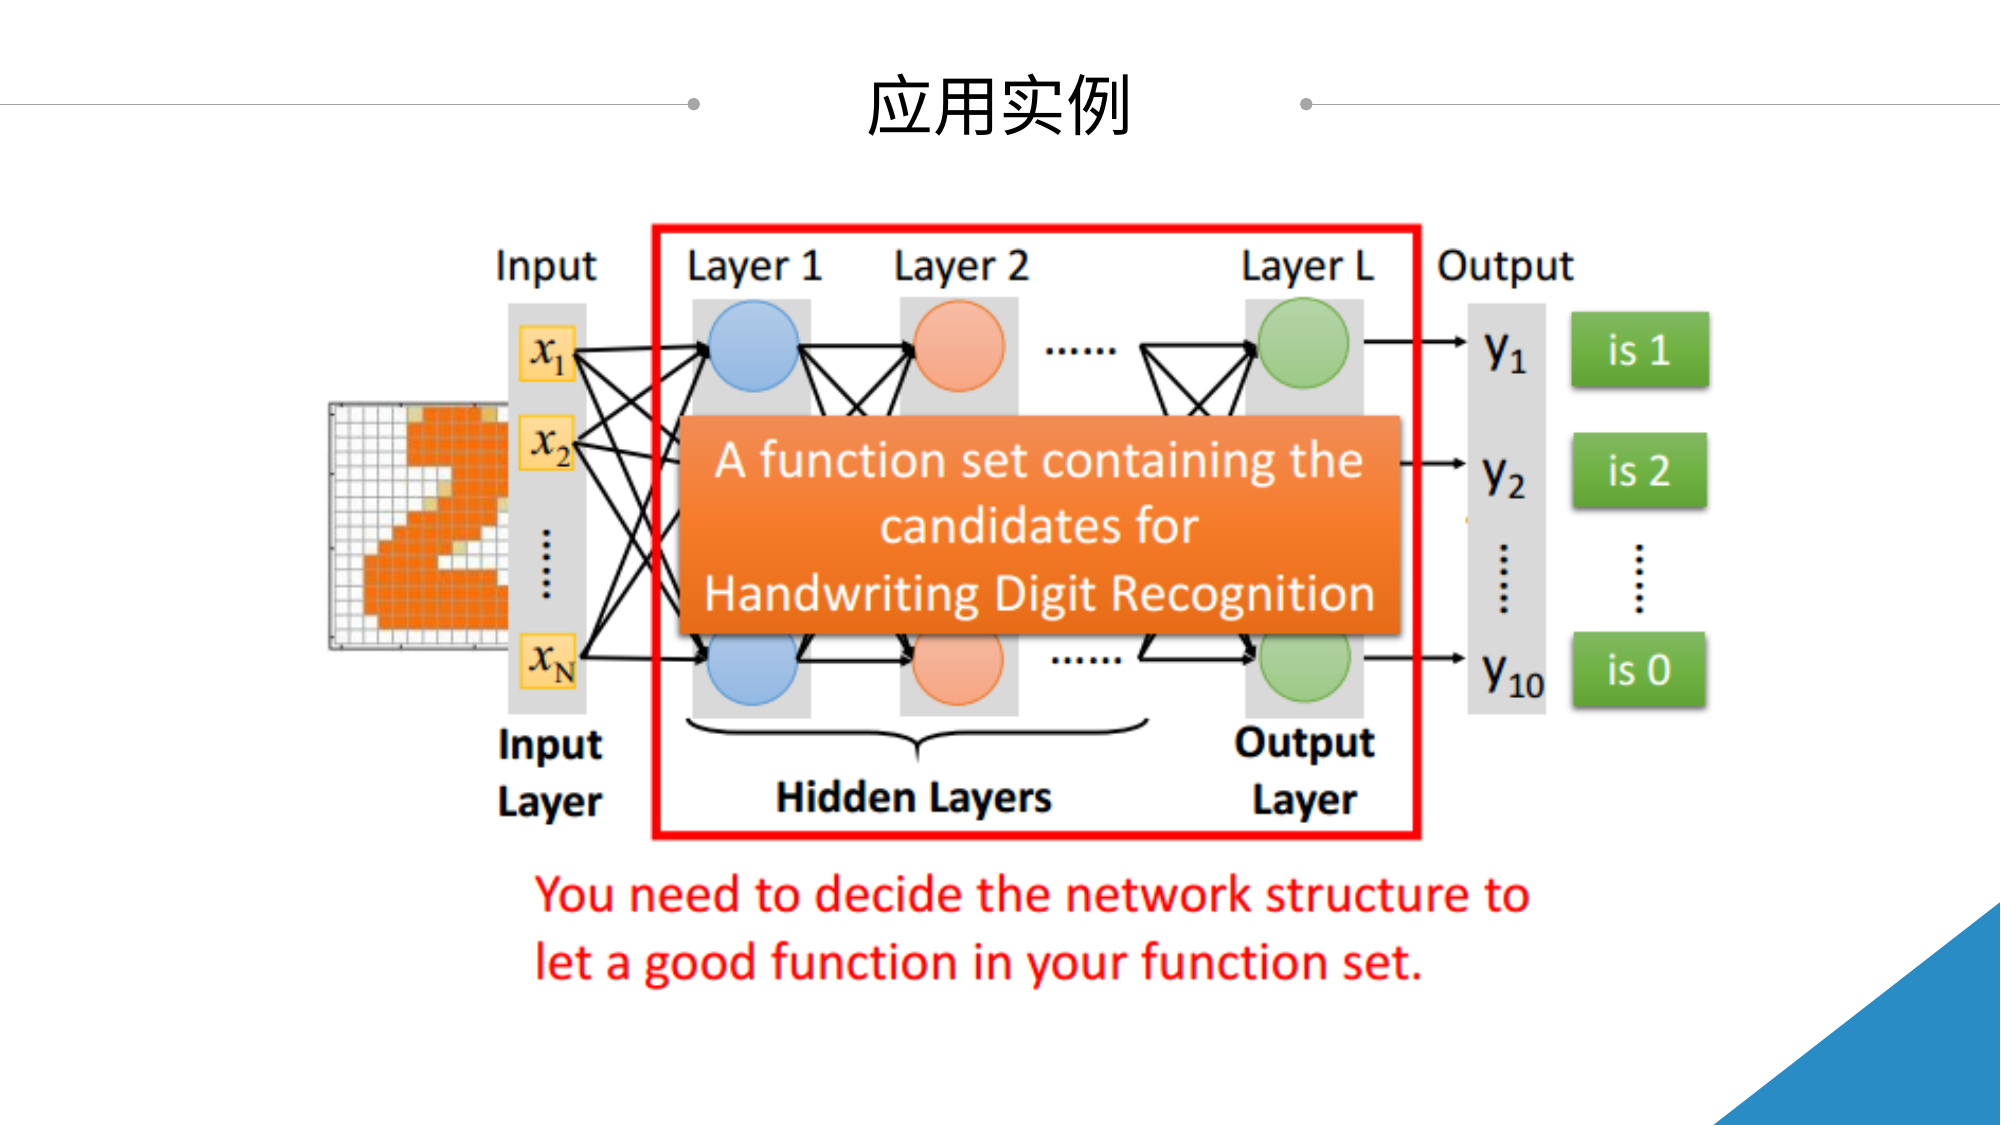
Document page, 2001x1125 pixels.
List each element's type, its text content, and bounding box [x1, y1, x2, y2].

text_box 应用实例 [851, 56, 1149, 152]
text_box [1711, 900, 2000, 1125]
picture [316, 191, 1714, 1003]
